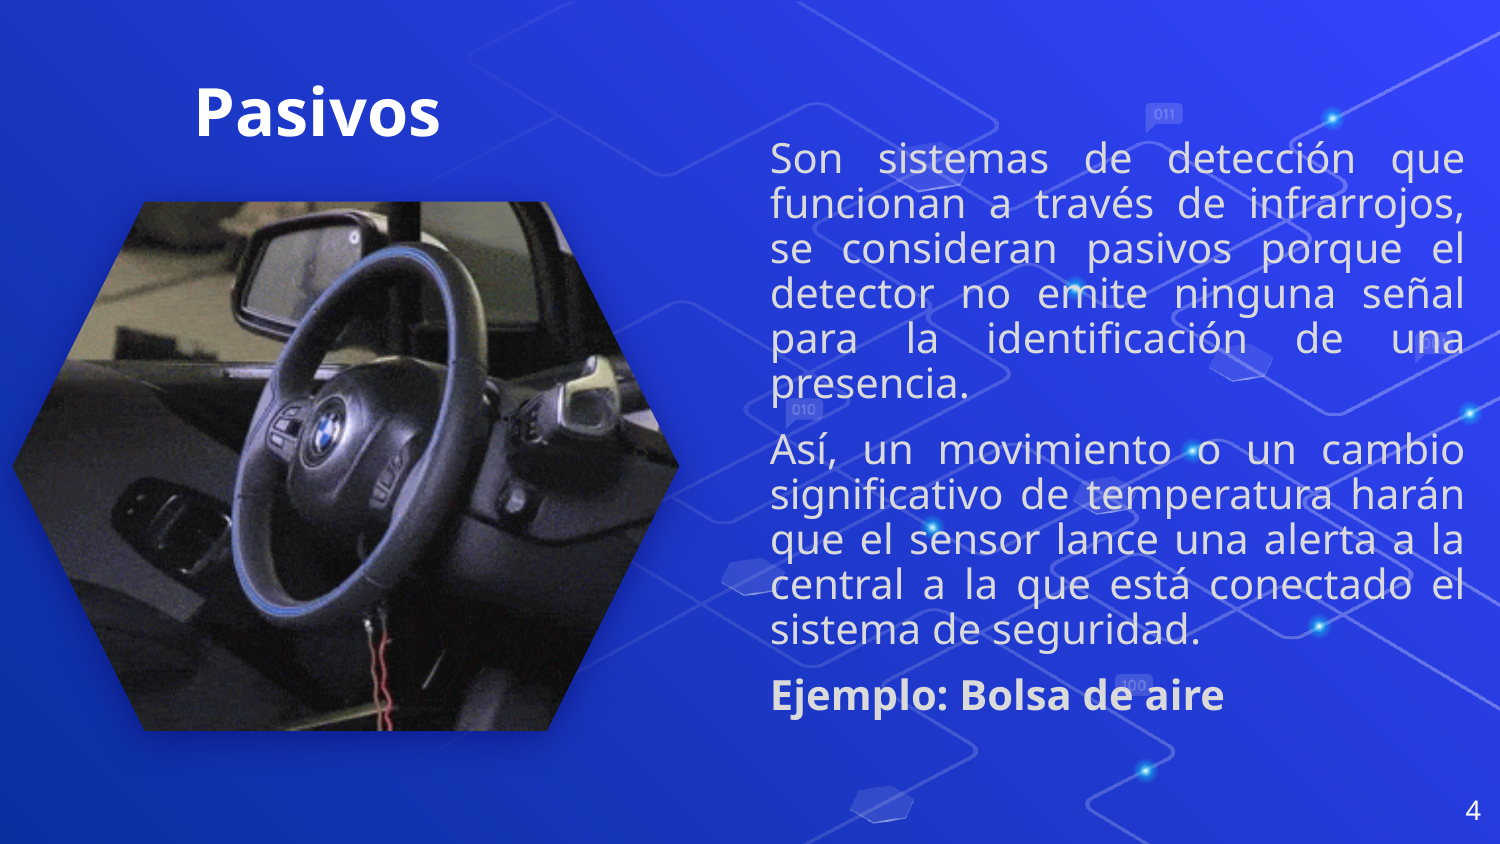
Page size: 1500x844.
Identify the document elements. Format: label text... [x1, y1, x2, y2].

slide_number ‹#› [1391, 779, 1482, 844]
text_box Pasivos [178, 54, 514, 173]
picture [0, 0, 1500, 844]
subtitle Son sistemas de detección que funcionan a través de infrarrojos, se consideran pasivos porque el detector no emite ninguna señal para la identificación de una presencia. Así, un movimiento o un cambio significativo de temperatura harán que el sensor lance una alerta a la central a la que está conectado el sistema de seguridad. Ejemplo: Bolsa de aire [763, 137, 1466, 741]
